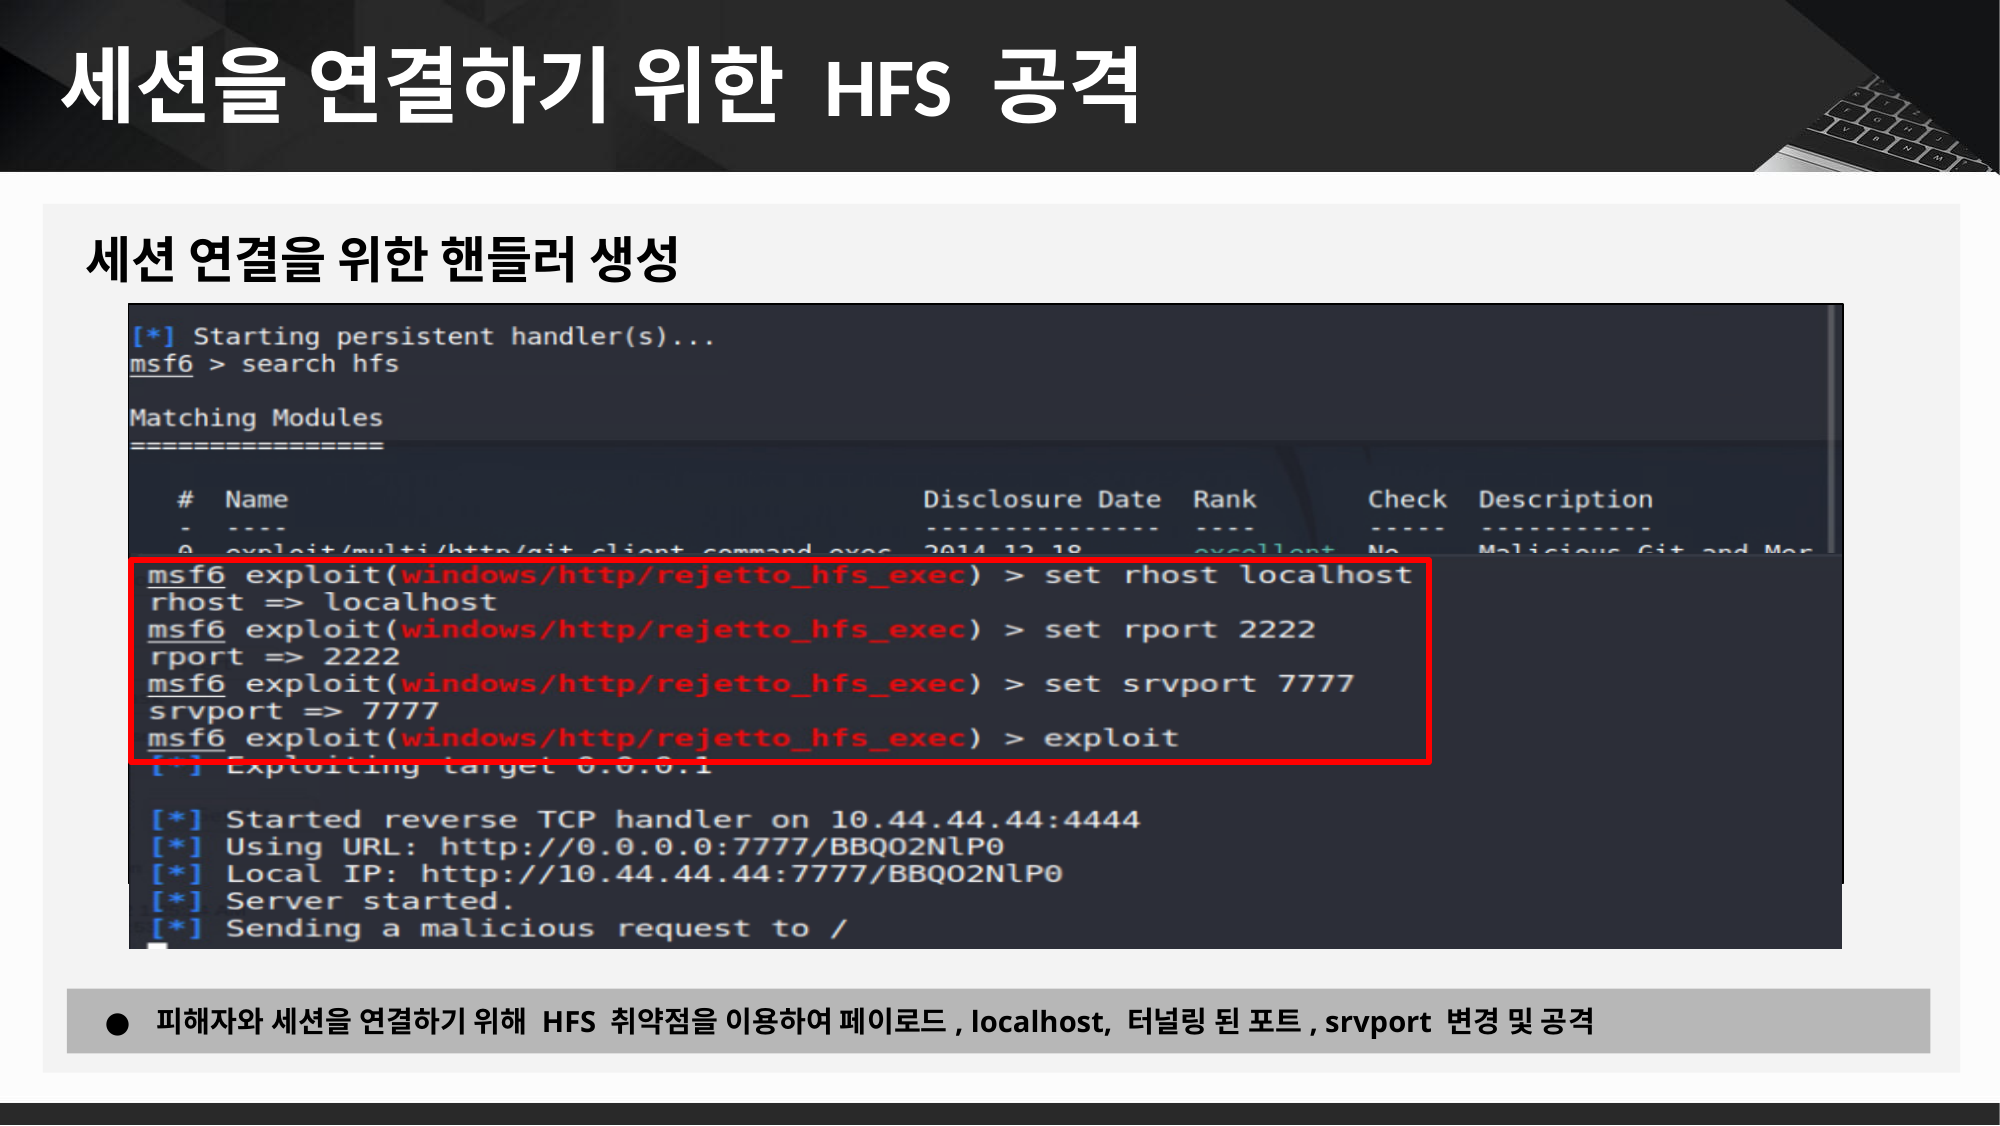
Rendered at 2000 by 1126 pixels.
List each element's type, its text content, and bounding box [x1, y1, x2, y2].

text_box 피해자와 세션을 연결하기 위해 HFS 취약점을 이용하여 페이로드, localhost, 터널링 된 포트, srvport 변경 및 공격 [66, 988, 1931, 1054]
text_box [129, 304, 1843, 949]
text_box [42, 203, 1961, 1073]
title 세션을 연결하기 위한 HFS 공격 [43, 17, 1401, 149]
text_box 세션 연결을 위한 핸들러 생성 [70, 213, 1344, 304]
picture [0, 0, 2000, 1125]
